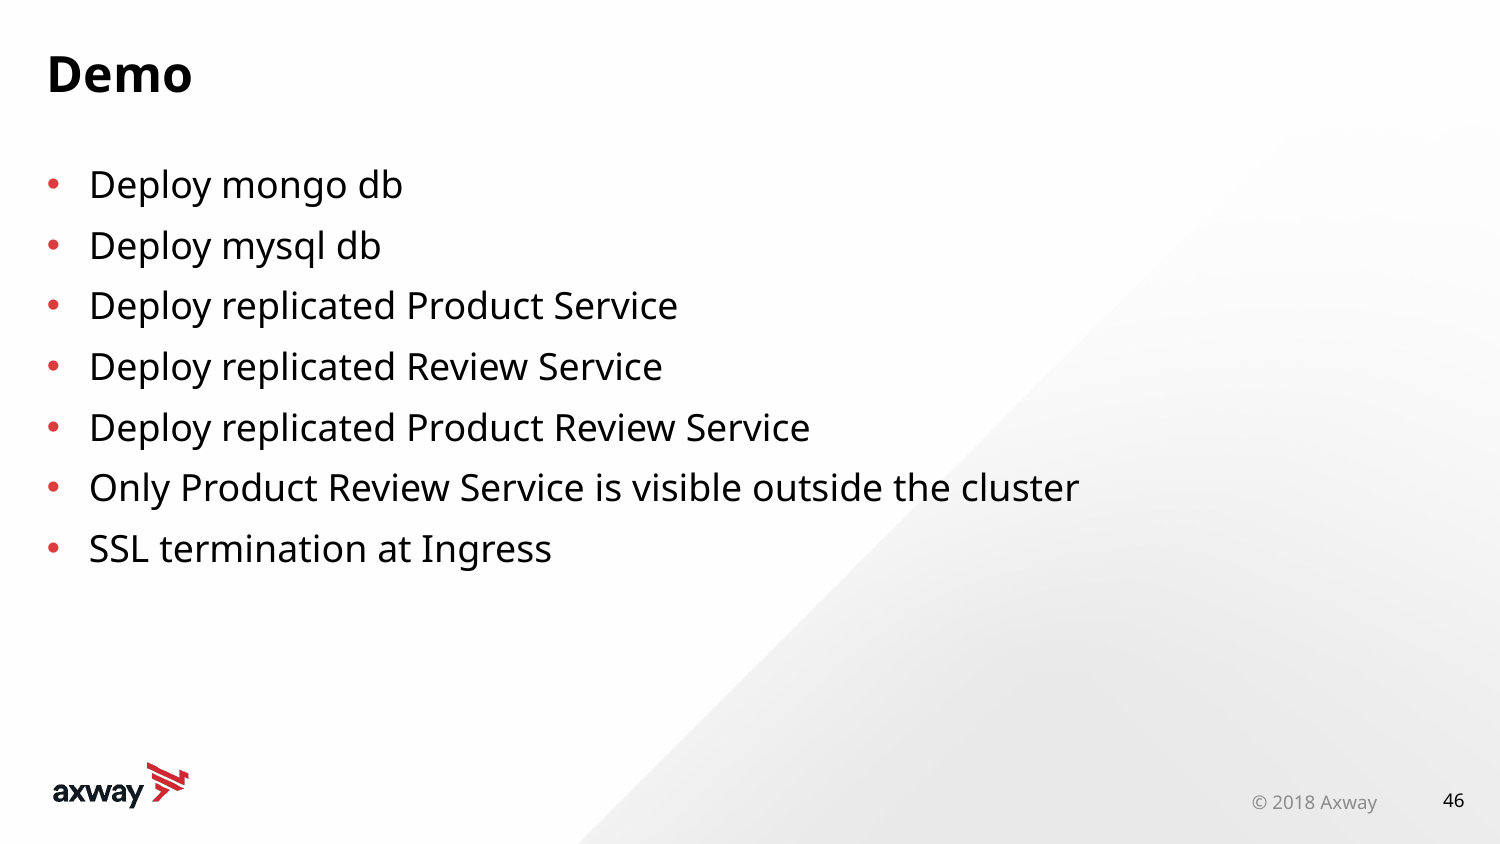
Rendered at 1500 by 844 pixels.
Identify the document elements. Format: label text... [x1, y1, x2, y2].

picture [0, 0, 1500, 844]
footer © 2018 Axway [885, 779, 1393, 824]
list Deploy mongo db Deploy mysql db Deploy replicated Product Service Deploy replicated Review Service Deploy replicated Product Review Service Only Product Review Service is visible outside the cluster SSL termination at Ingress [46, 153, 1472, 736]
title Demo [46, 42, 1269, 137]
